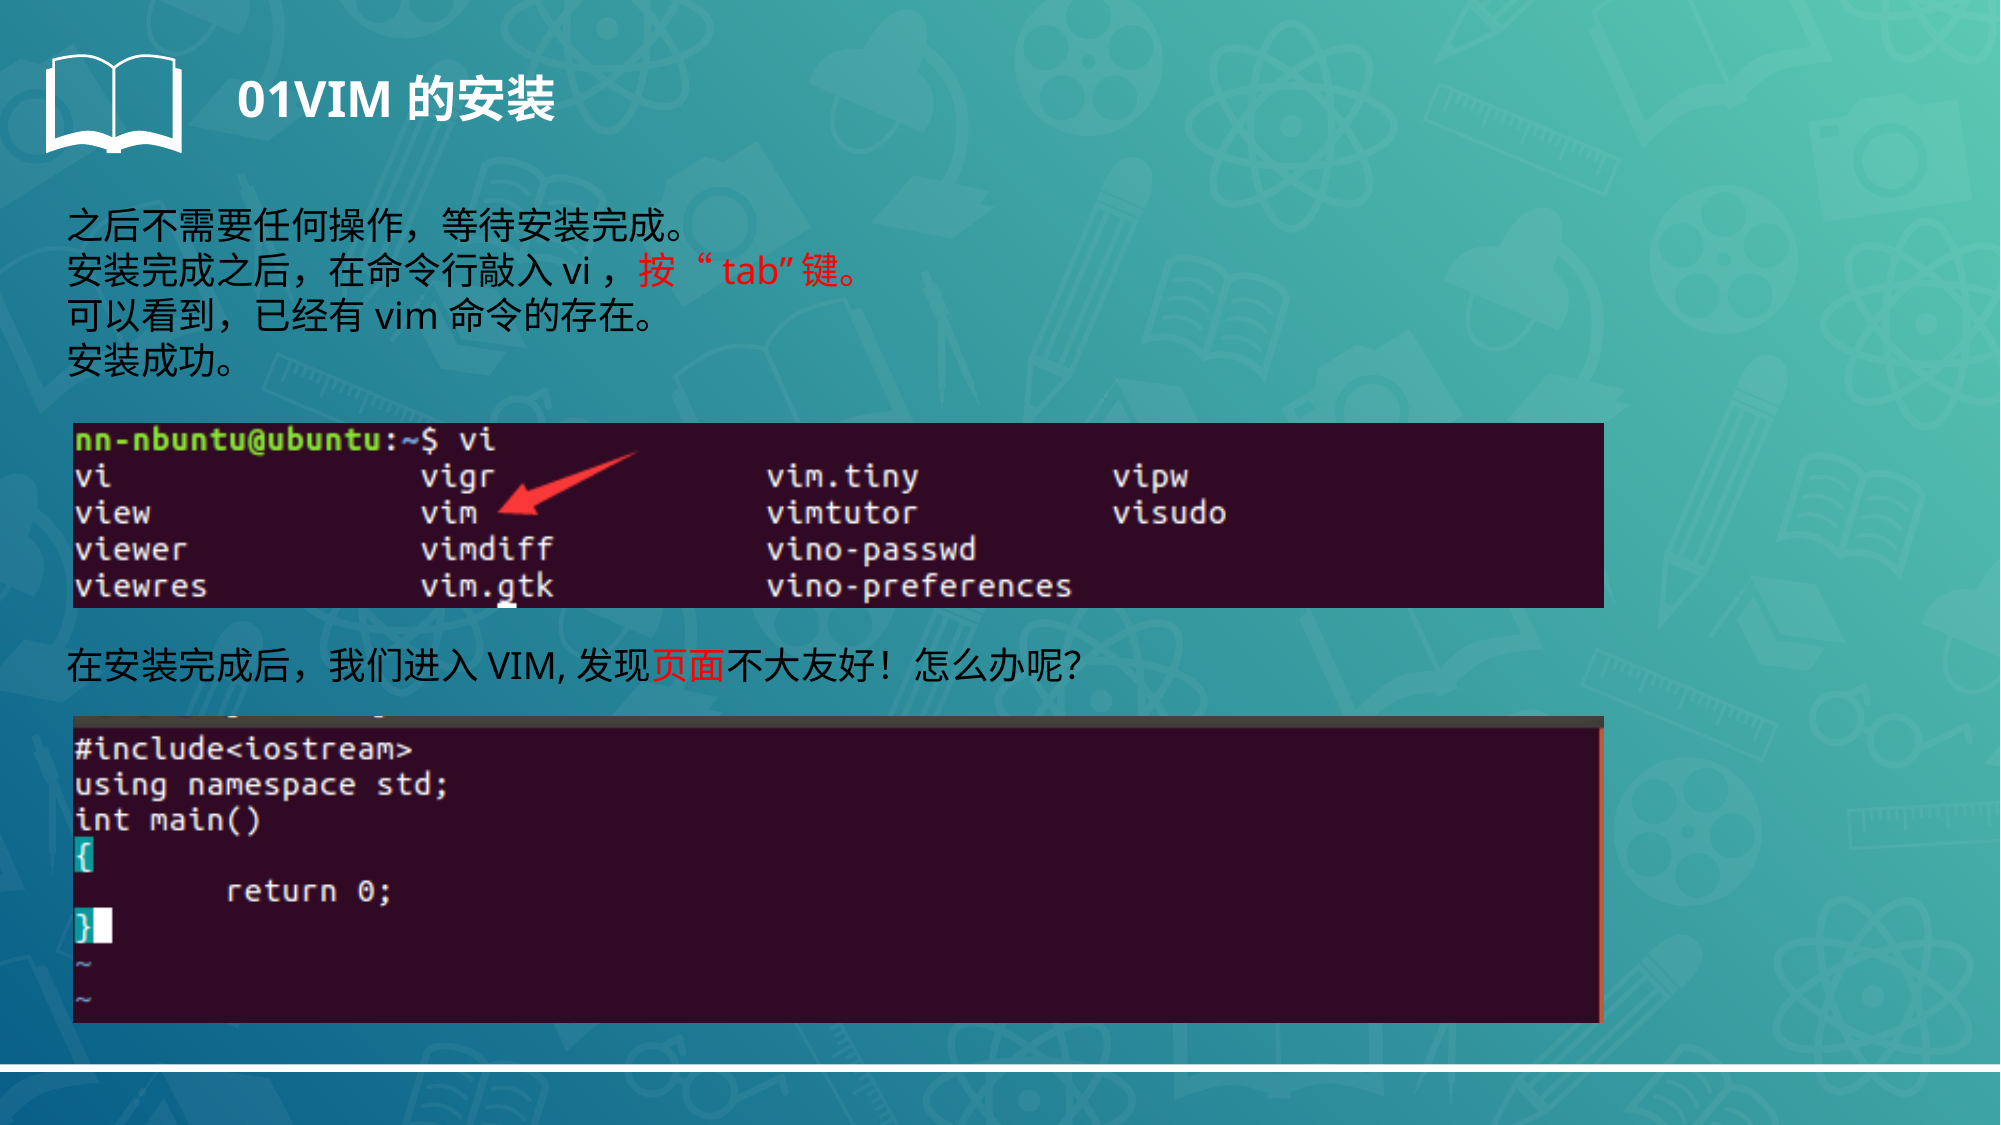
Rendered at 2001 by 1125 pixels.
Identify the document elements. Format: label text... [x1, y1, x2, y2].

text_box 之后不需要任何操作，等待安装完成。 安装完成之后，在命令行敲入vi，按“tab”键。 可以看到，已经有vim命令的存在。 安装成功。 [51, 195, 1707, 390]
text_box 在安装完成后，我们进入VIM,发现页面不大友好！怎么办呢？ [51, 634, 1595, 695]
picture [73, 423, 1604, 608]
list 01VIM的安装 [209, 41, 1081, 162]
picture [73, 716, 1604, 1023]
